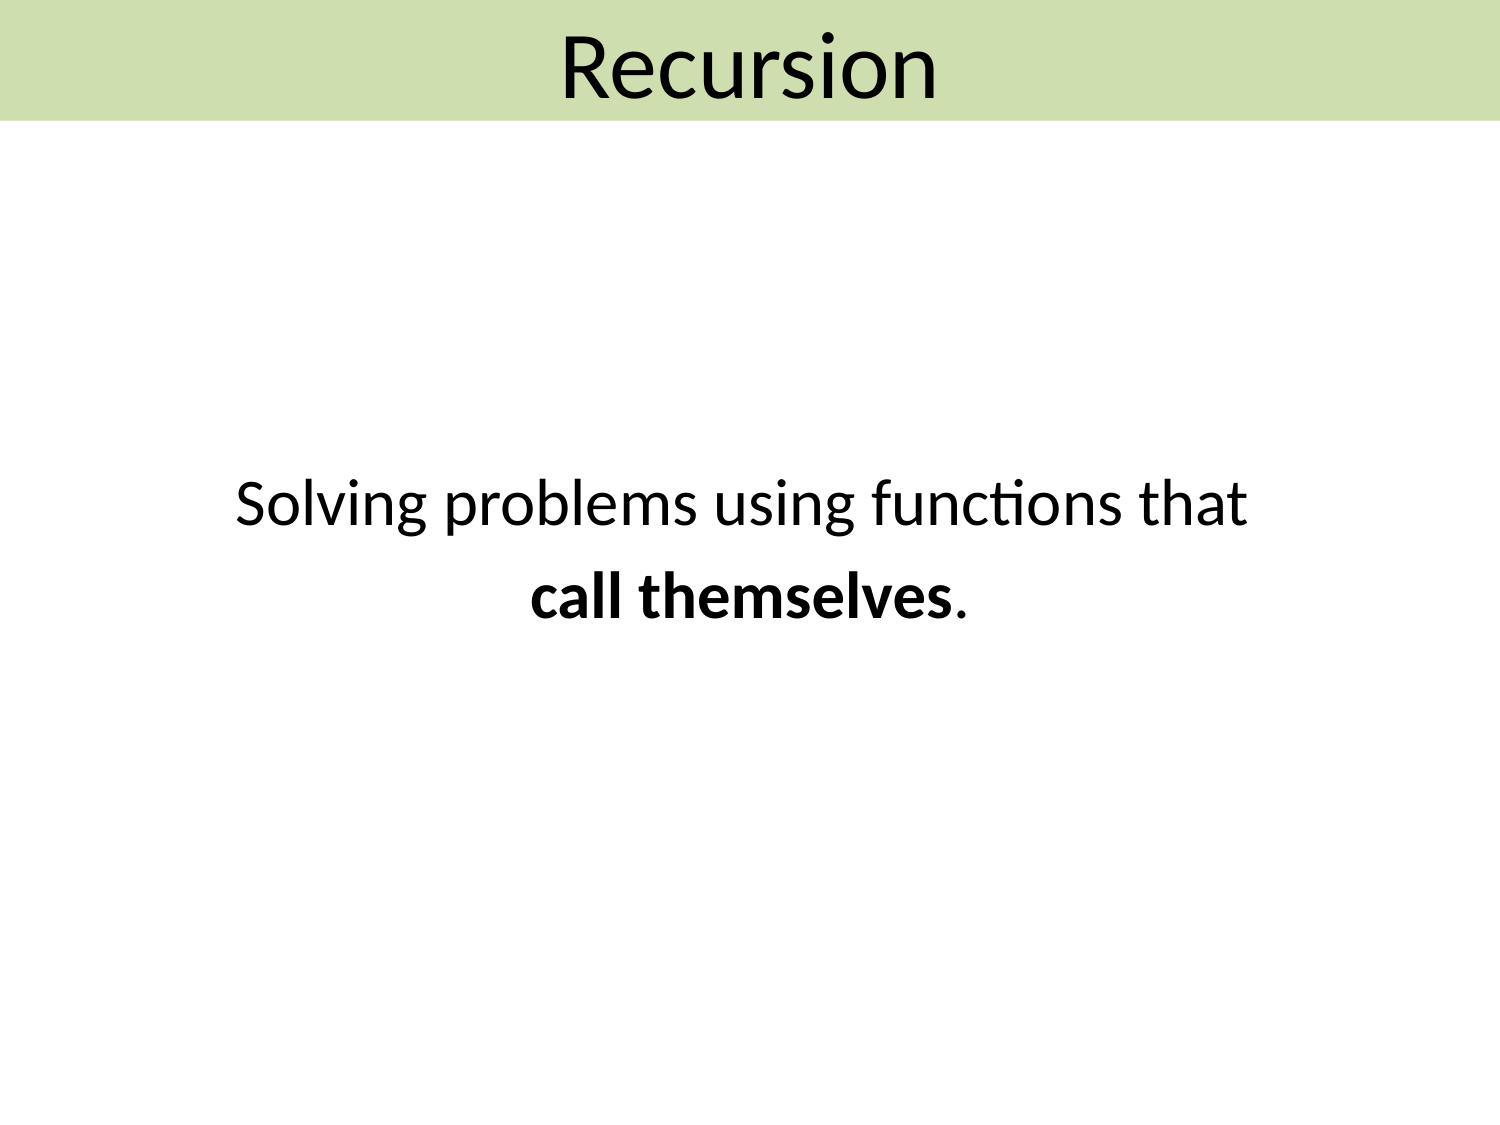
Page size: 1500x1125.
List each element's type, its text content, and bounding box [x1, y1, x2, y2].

text_box Recursion [0, 0, 1500, 121]
text_box Solving problems using functions that call themselves. [74, 450, 1425, 688]
